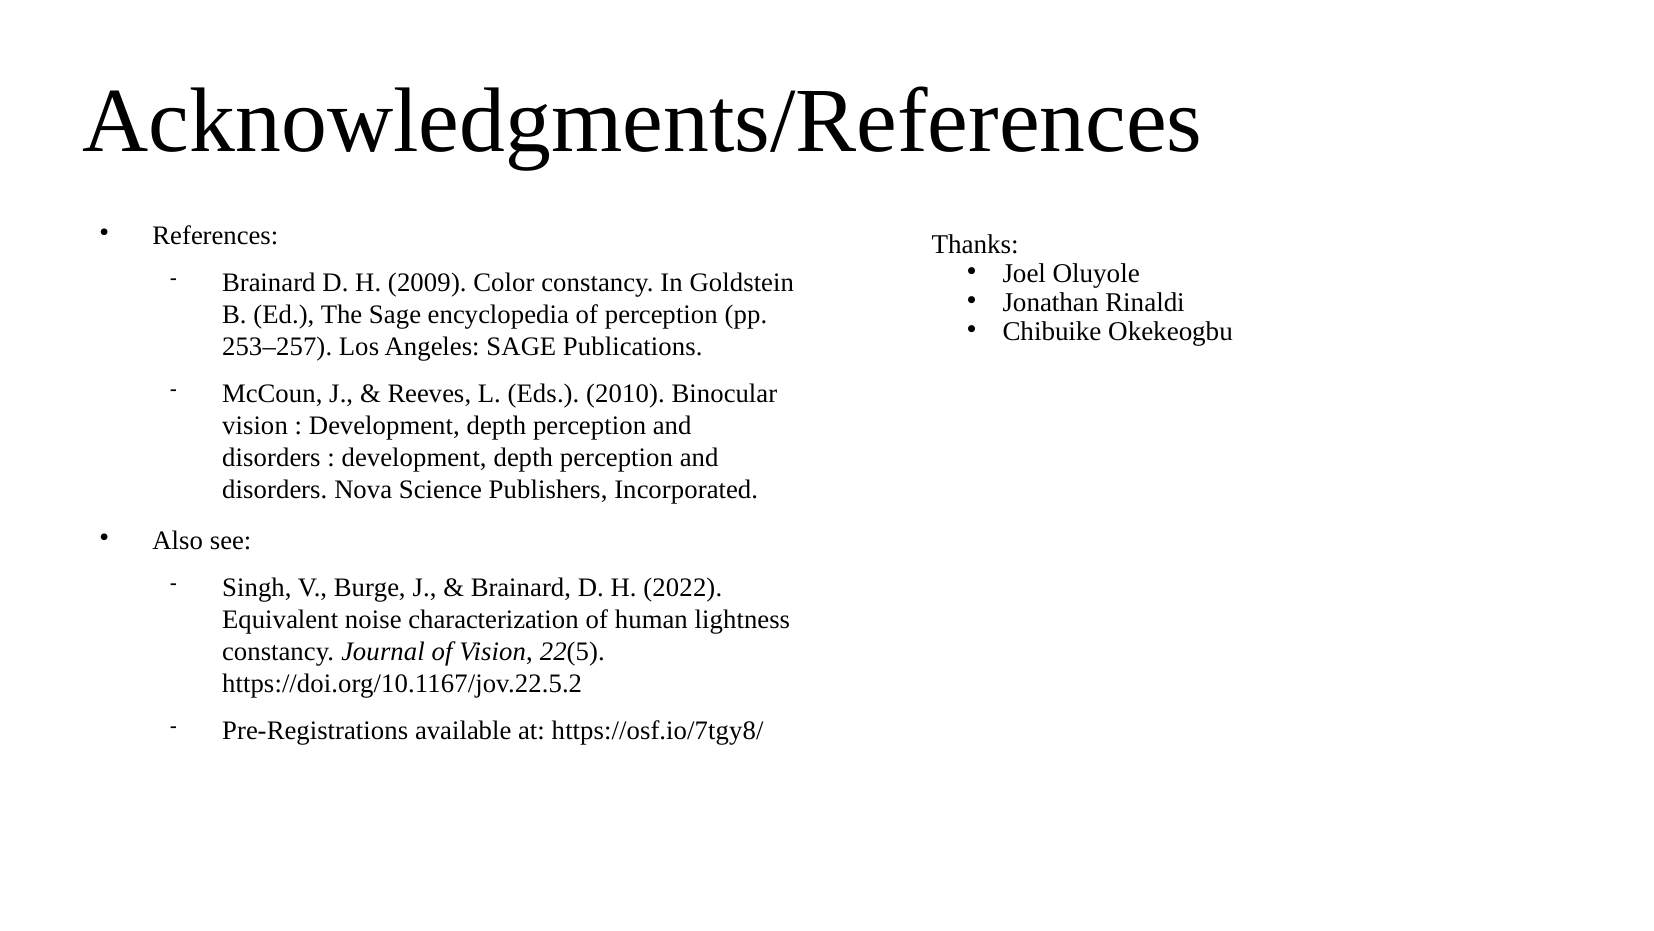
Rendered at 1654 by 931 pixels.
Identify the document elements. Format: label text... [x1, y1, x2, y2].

title Acknowledgments/References [82, 37, 1571, 192]
text_box Thanks: Joel Oluyole Jonathan Rinaldi Chibuike Okekeogbu [916, 222, 1298, 344]
list References: Brainard D. H. (2009). Color constancy. In Goldstein B. (Ed.), The Sage encyclopedia of perception (pp. 253–257). Los Angeles: SAGE Publications. McCoun, J., & Reeves, L. (Eds.). (2010). Binocular vision : Development, depth perception and disorders : development, depth perception and disorders. Nova Science Publishers, Incorporated. Also see: Singh, V., Burge, J., & Brainard, D. H. (2022). Equivalent noise characterization of human lightness constancy. Journal of Vision, 22(5). https://doi.org/10.1167/jov.22.5.2 Pre-Registrations available at: https://osf.io/7tgy8/ [82, 217, 796, 757]
